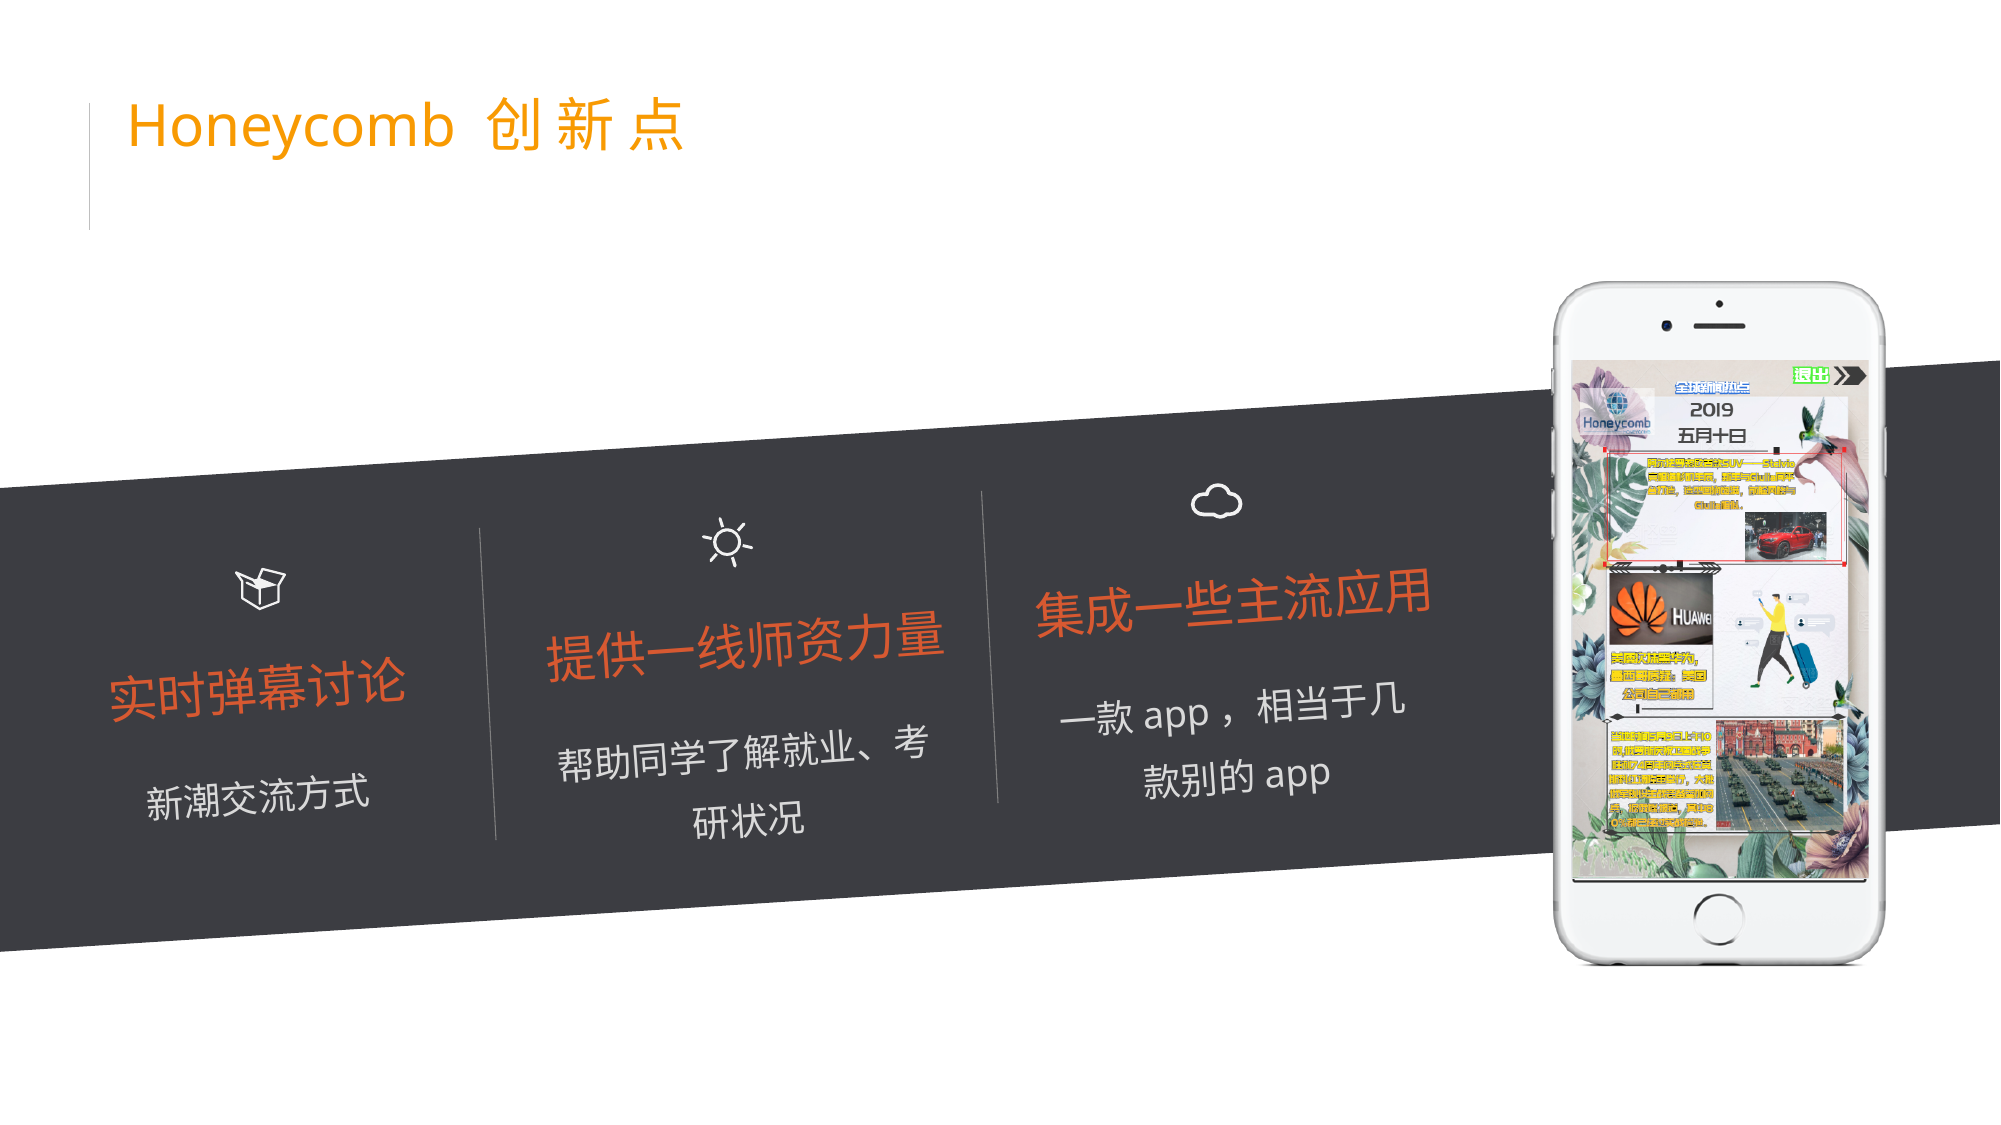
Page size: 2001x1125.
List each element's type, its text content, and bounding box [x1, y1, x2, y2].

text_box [503, 516, 988, 852]
text_box [1887, 359, 2000, 833]
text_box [981, 490, 999, 804]
picture [1551, 281, 1887, 967]
text_box Honeycomb 创 新 点 [111, 80, 860, 166]
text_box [991, 483, 1477, 808]
text_box [0, 388, 1551, 953]
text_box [479, 527, 496, 841]
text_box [496, 567, 500, 828]
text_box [15, 567, 479, 828]
